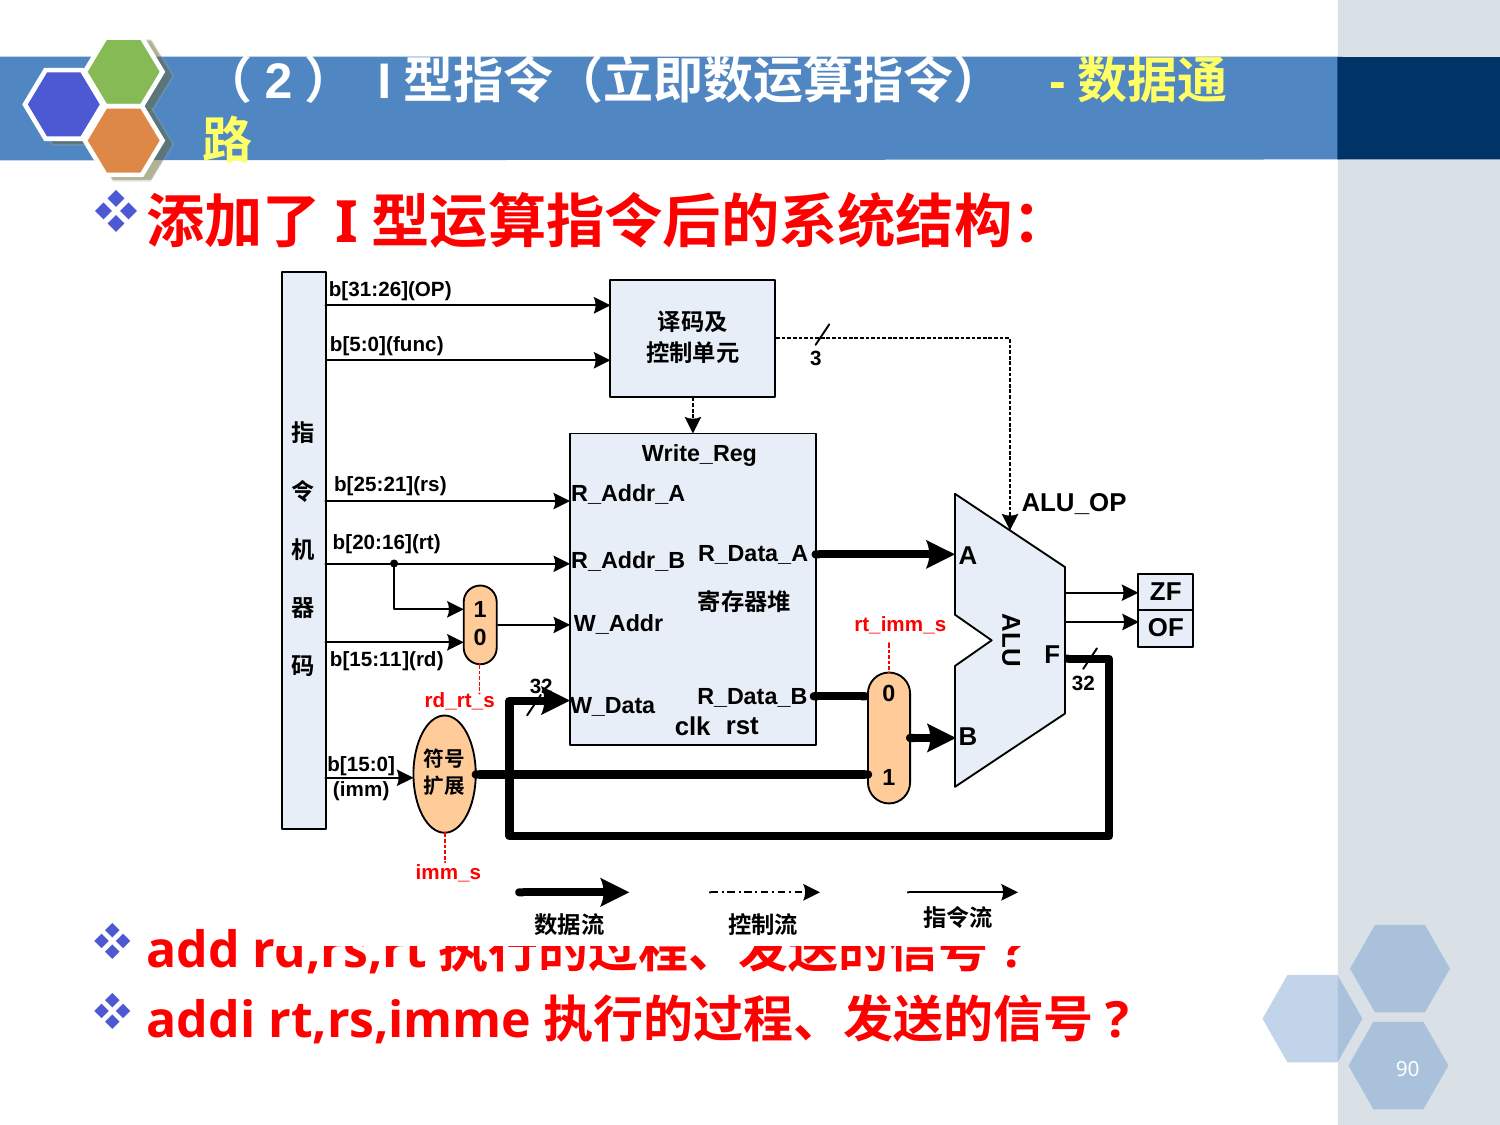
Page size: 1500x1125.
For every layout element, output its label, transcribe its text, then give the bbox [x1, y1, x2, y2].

title （2） I型指令（立即数运算指令） -数据通路 [187, 62, 1288, 155]
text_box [276, 267, 1199, 947]
list 添加了I型运算指令后的系统结构： add rd,rs,rt执行的过程、发送的信号? addi rt,rs,imme执行的过程、发送的信号? [75, 176, 1425, 1038]
slide_number 90 [1359, 1047, 1435, 1086]
